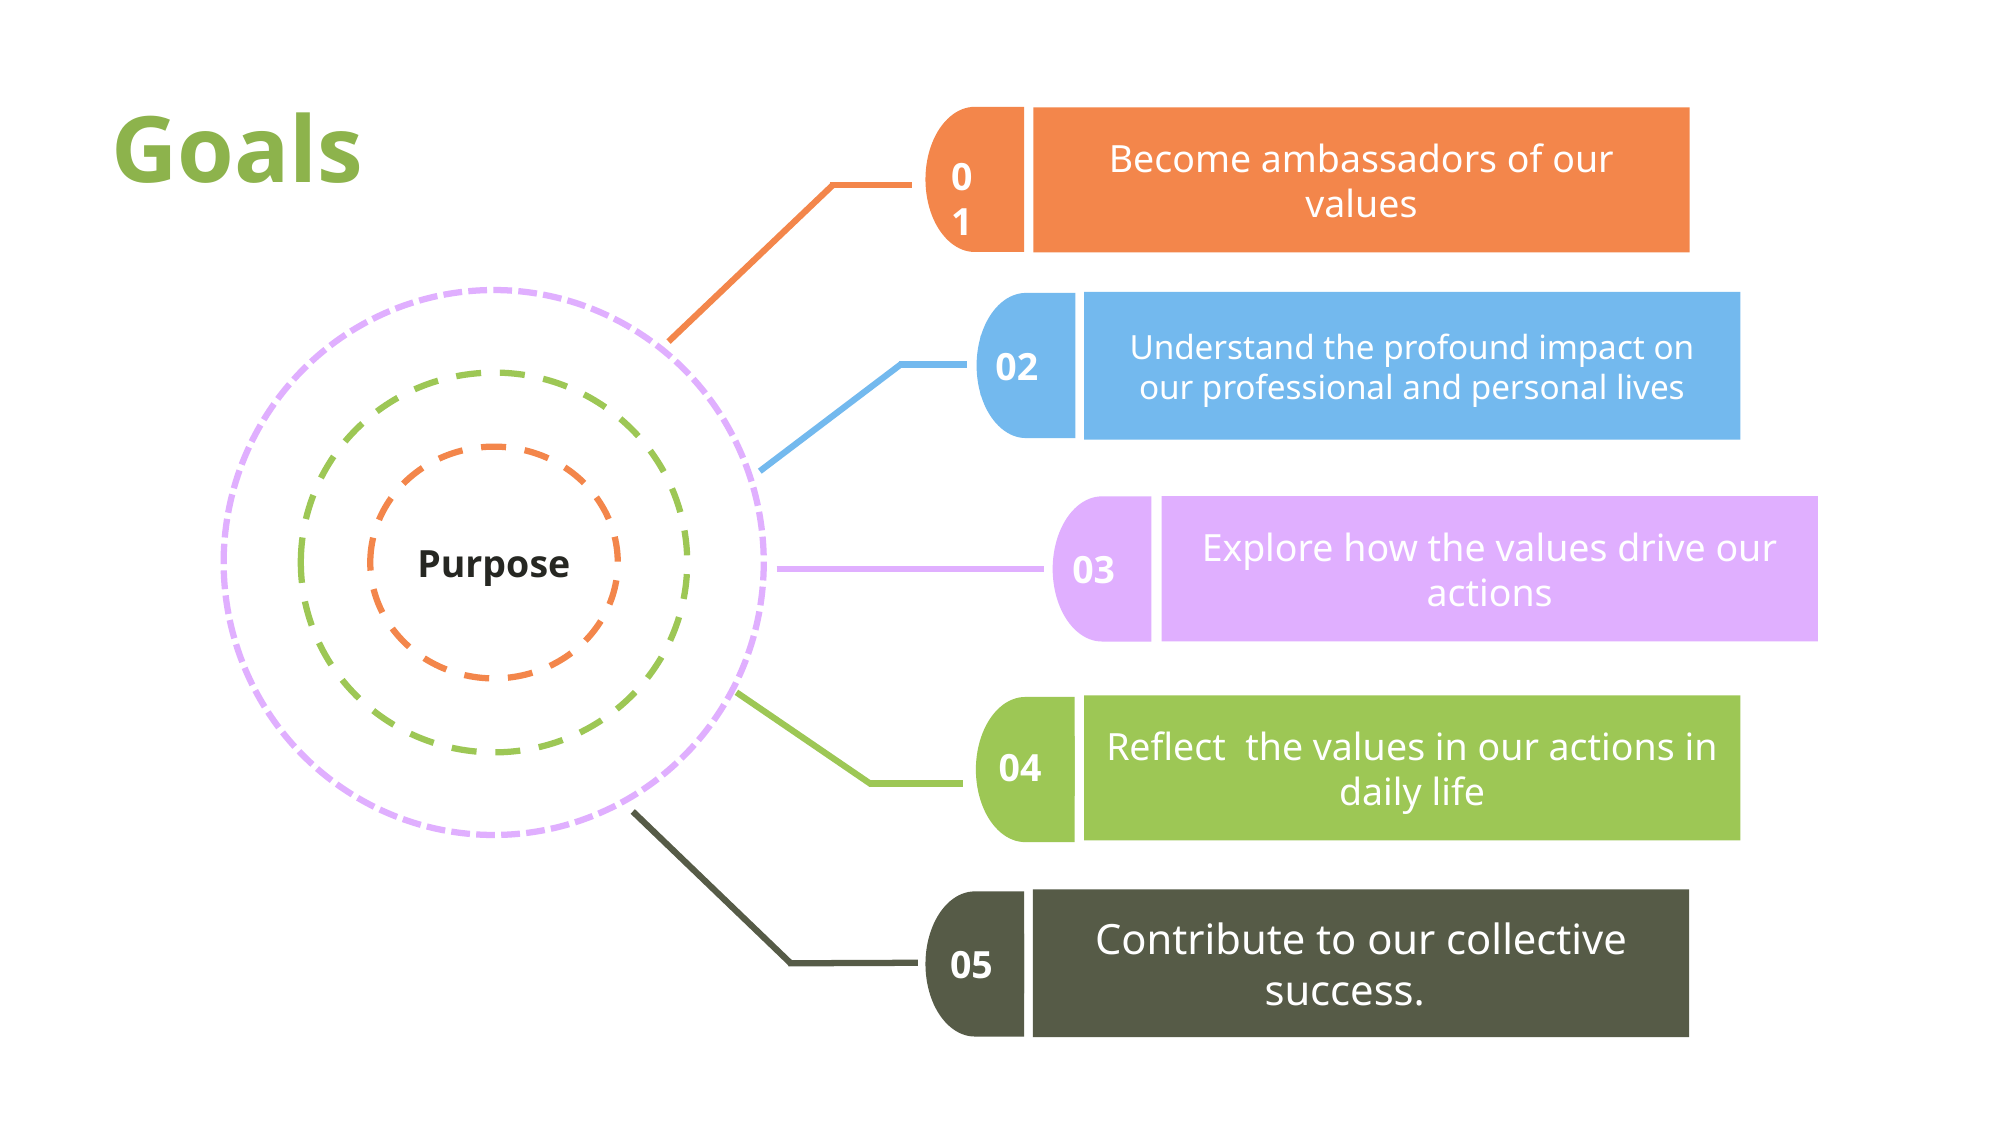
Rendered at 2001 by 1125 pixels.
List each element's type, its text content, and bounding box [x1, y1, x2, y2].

text_box [924, 132, 936, 227]
text_box [299, 371, 689, 754]
text_box Goals [96, 83, 669, 209]
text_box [936, 107, 1690, 253]
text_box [759, 364, 968, 472]
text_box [976, 291, 1741, 440]
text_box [668, 185, 912, 342]
text_box Purpose [402, 532, 586, 592]
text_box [975, 695, 1741, 842]
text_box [736, 692, 963, 785]
text_box [222, 288, 765, 837]
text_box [925, 889, 1690, 1038]
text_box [1052, 496, 1818, 642]
text_box [369, 445, 619, 680]
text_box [632, 811, 918, 964]
